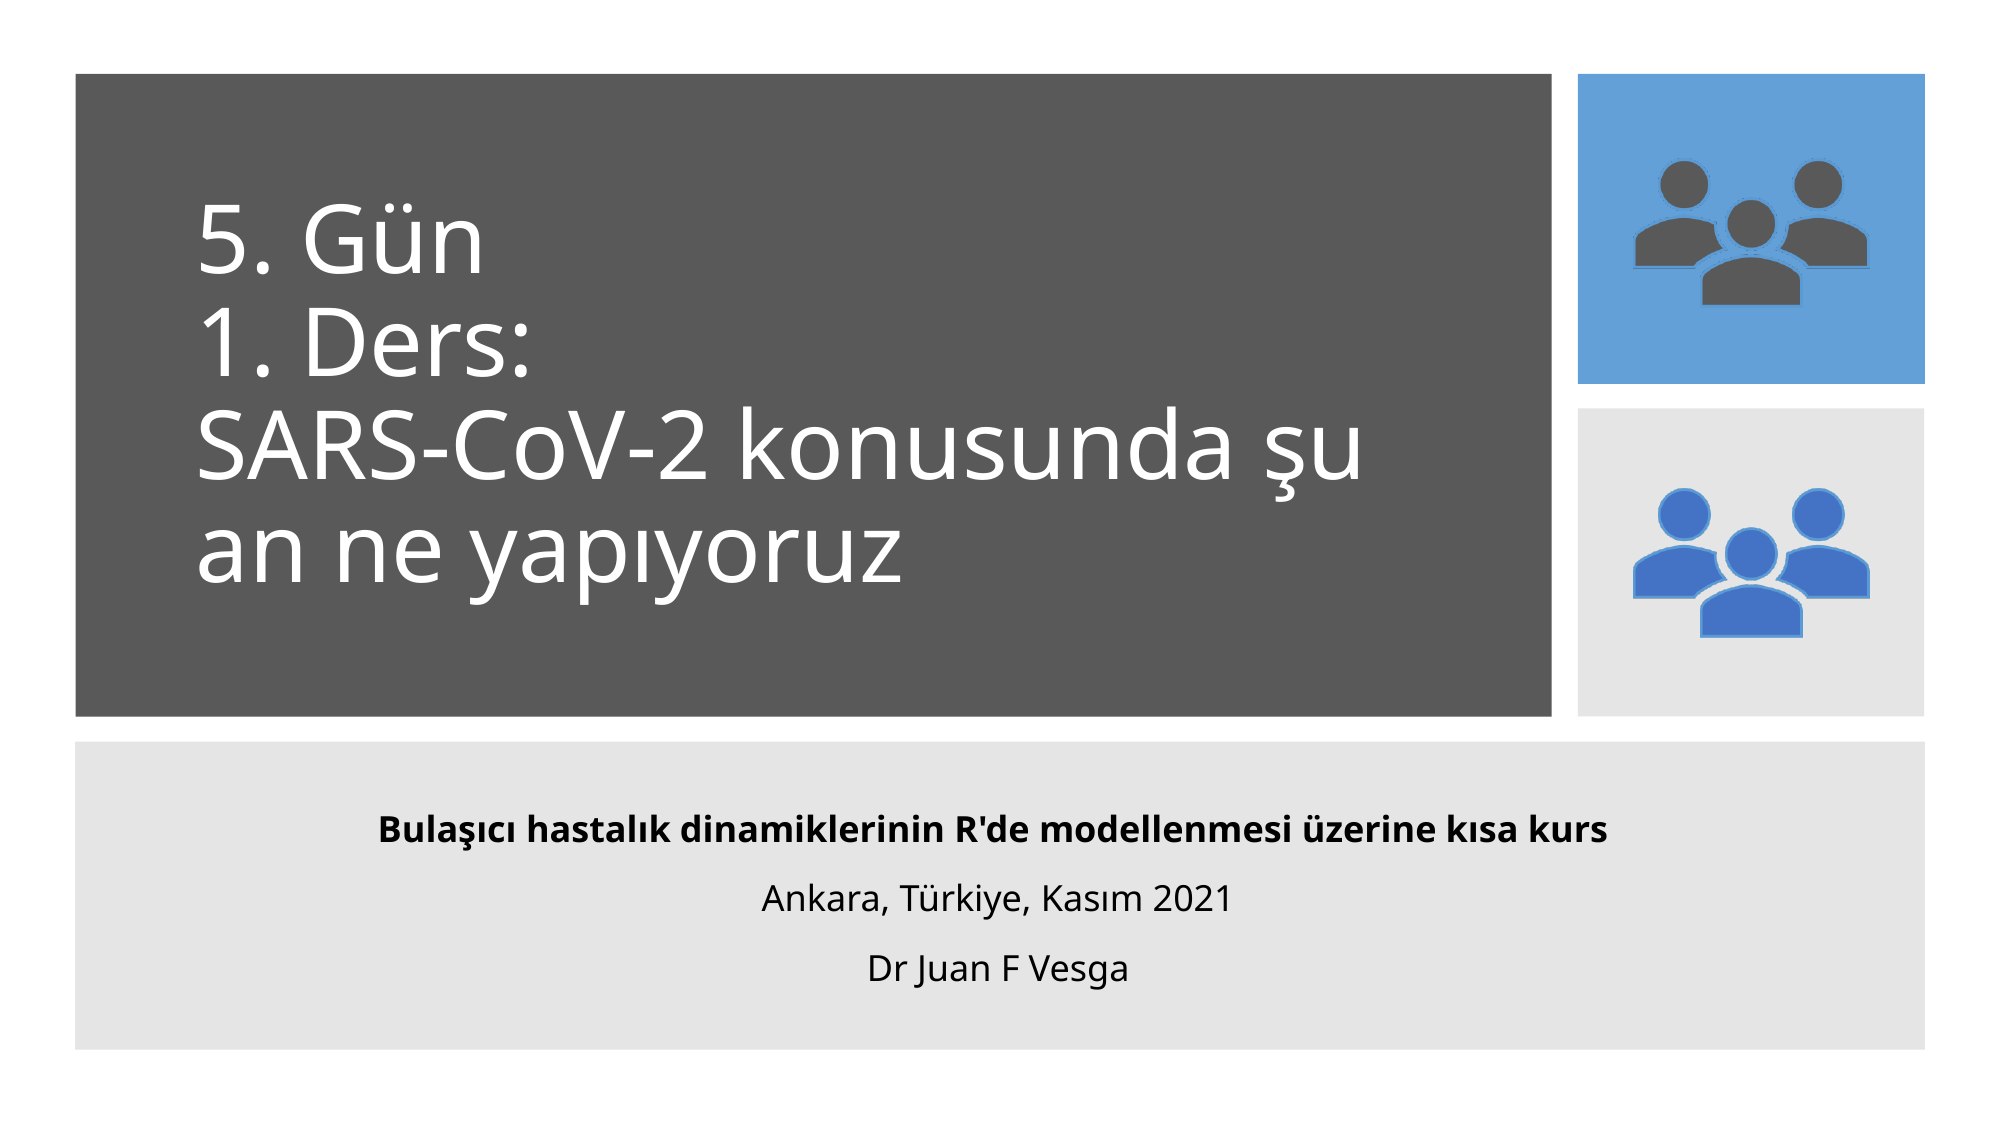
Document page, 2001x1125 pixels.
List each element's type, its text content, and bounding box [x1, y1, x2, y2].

picture [1617, 98, 1885, 367]
text_box [74, 741, 1926, 1051]
text_box [75, 73, 1553, 718]
text_box [1577, 407, 1925, 717]
subtitle Bulaşıcı hastalık dinamiklerinin R'de modellenmesi üzerine kısa kurs Ankara, Türkiye, Kasım 2021 Dr Juan F Vesga [177, 794, 1820, 997]
picture [1617, 428, 1885, 697]
text_box [1577, 73, 1926, 385]
title 5. Gün 1. Ders: SARS-CoV-2 konusunda şu an ne yapıyoruz [180, 182, 1442, 613]
